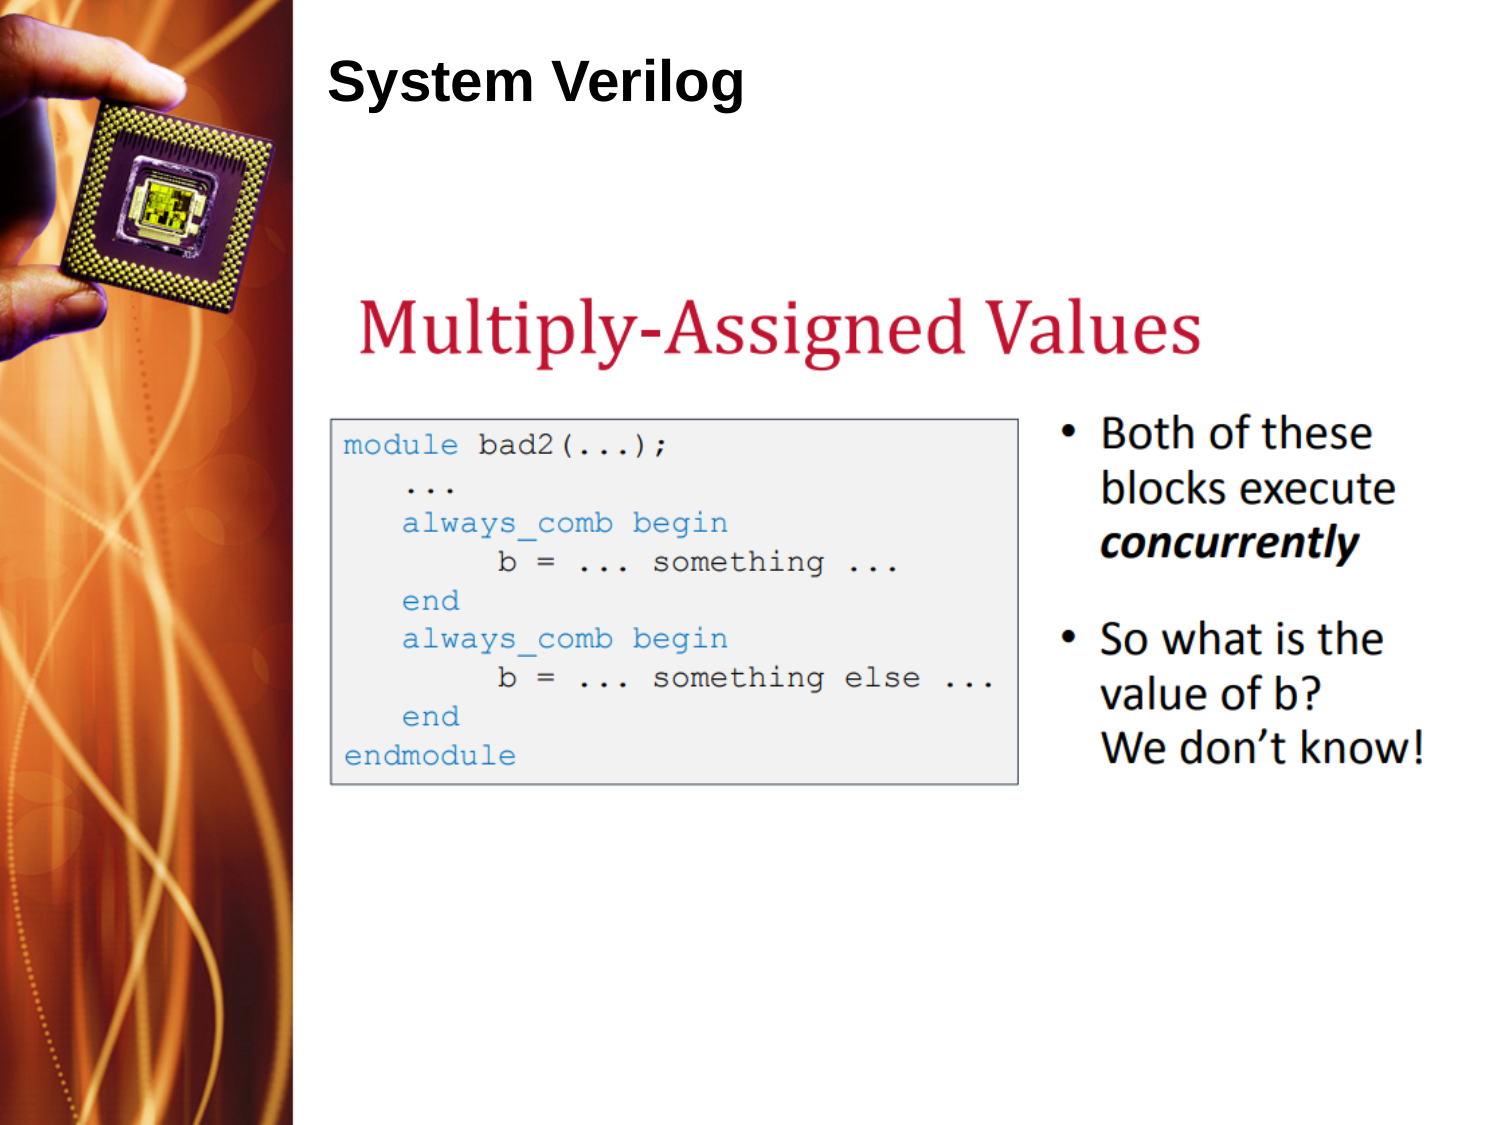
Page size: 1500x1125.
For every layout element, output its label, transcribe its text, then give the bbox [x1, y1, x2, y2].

picture [0, 0, 1500, 1125]
text_box System Verilog [312, 19, 1471, 138]
